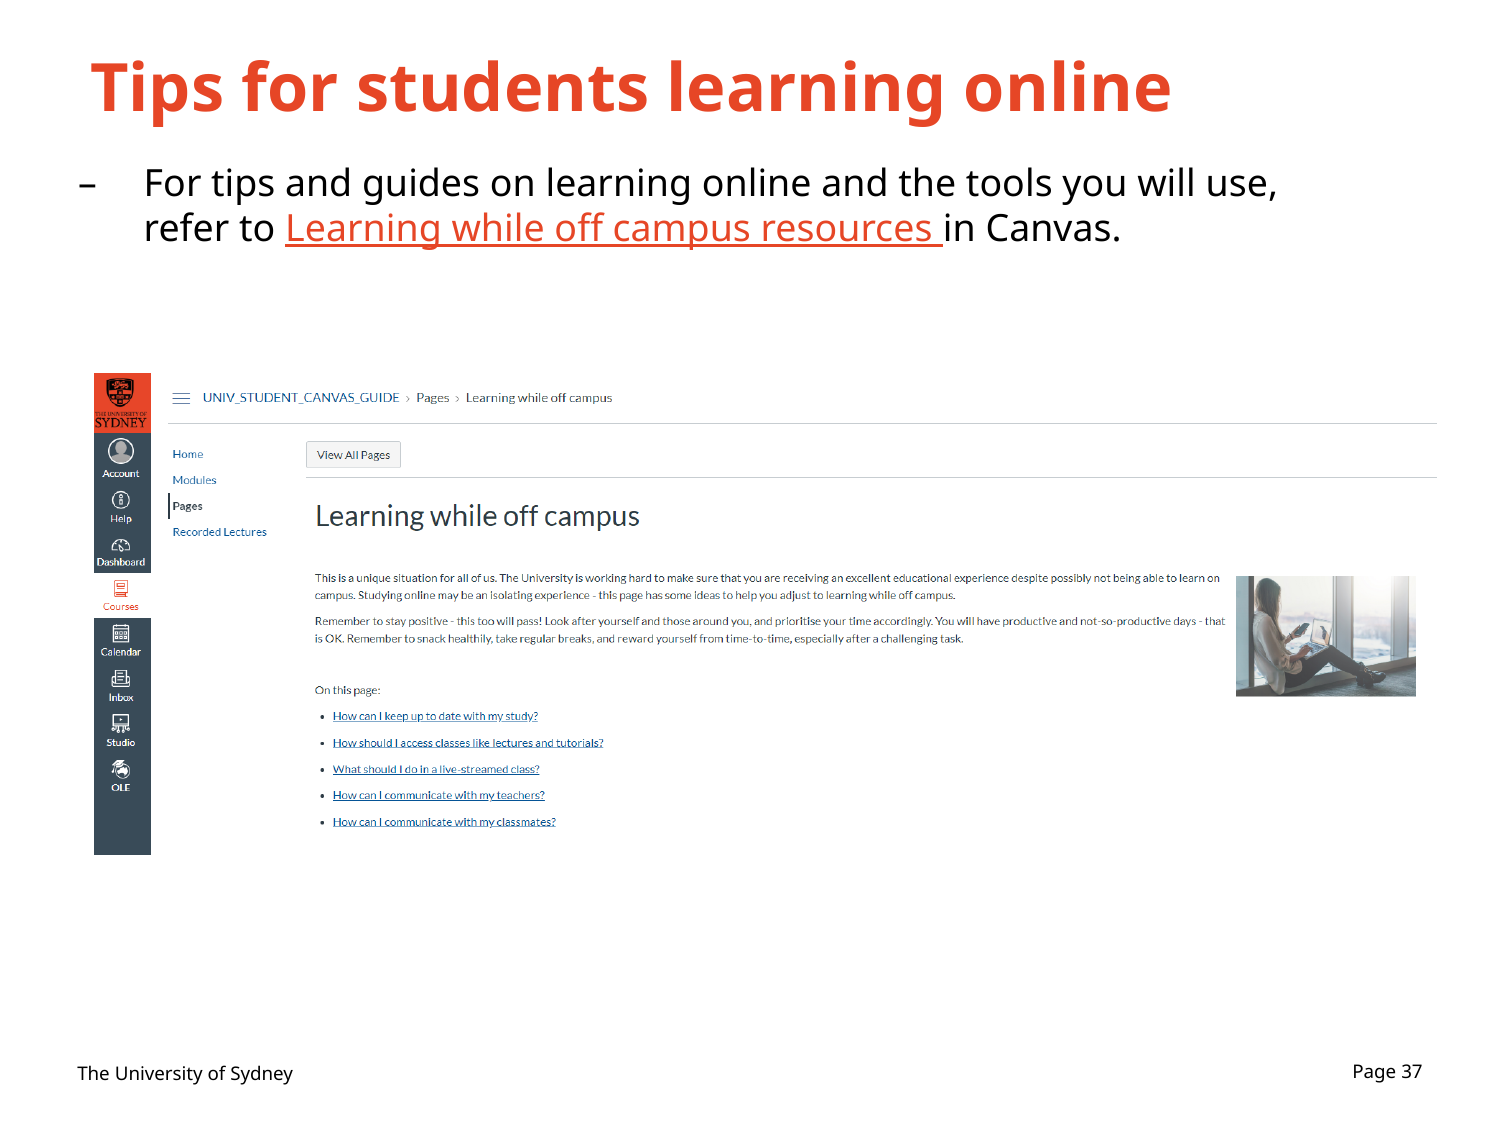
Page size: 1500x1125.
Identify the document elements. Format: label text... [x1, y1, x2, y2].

picture [93, 373, 1437, 855]
title Tips for students learning online [75, 12, 1425, 159]
text_box For tips and guides on learning online and the tools you will use, refer to Learning while off campus resources in Canvas. [63, 156, 1387, 871]
